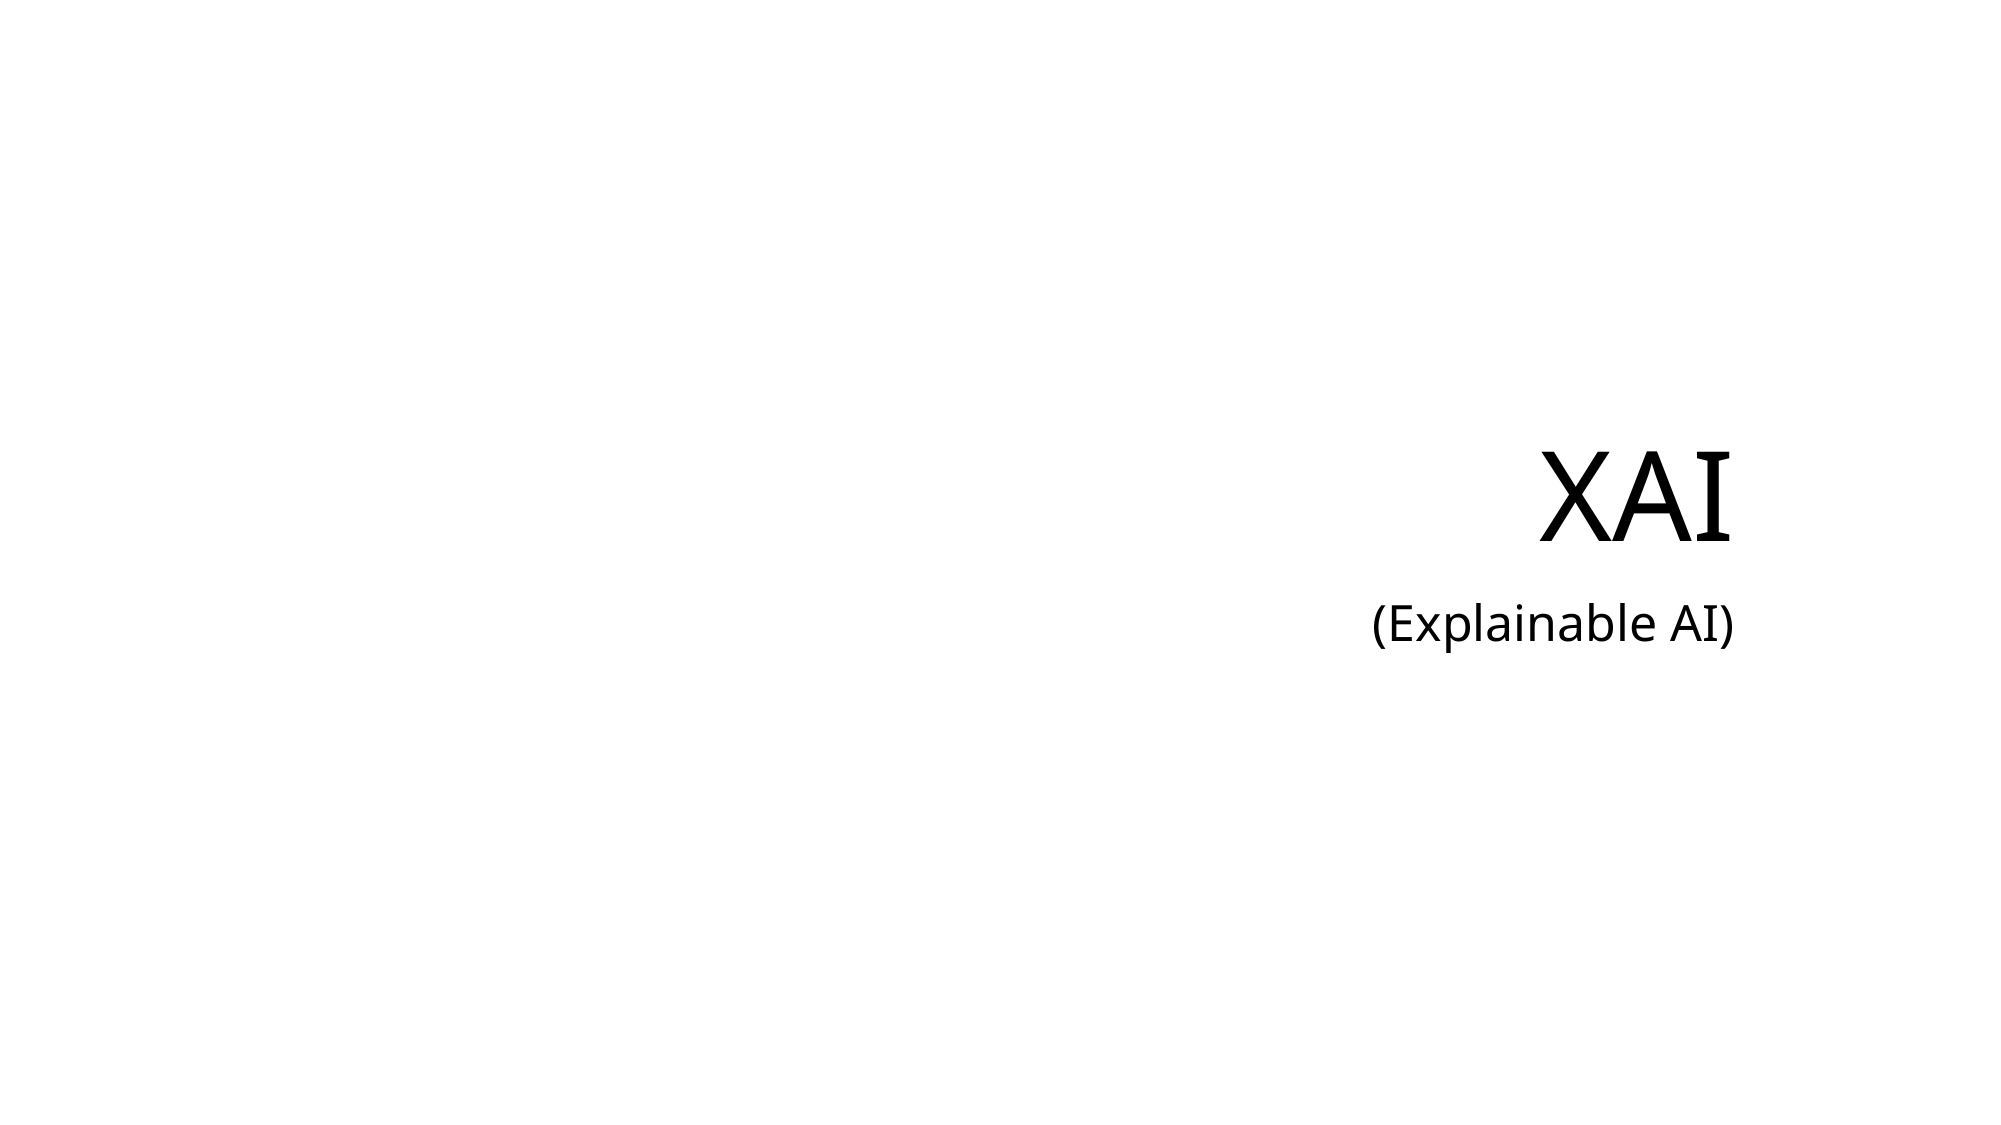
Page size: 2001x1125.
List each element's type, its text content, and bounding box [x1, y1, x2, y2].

subtitle (Explainable AI) [249, 590, 1750, 863]
title XAI [249, 184, 1750, 576]
